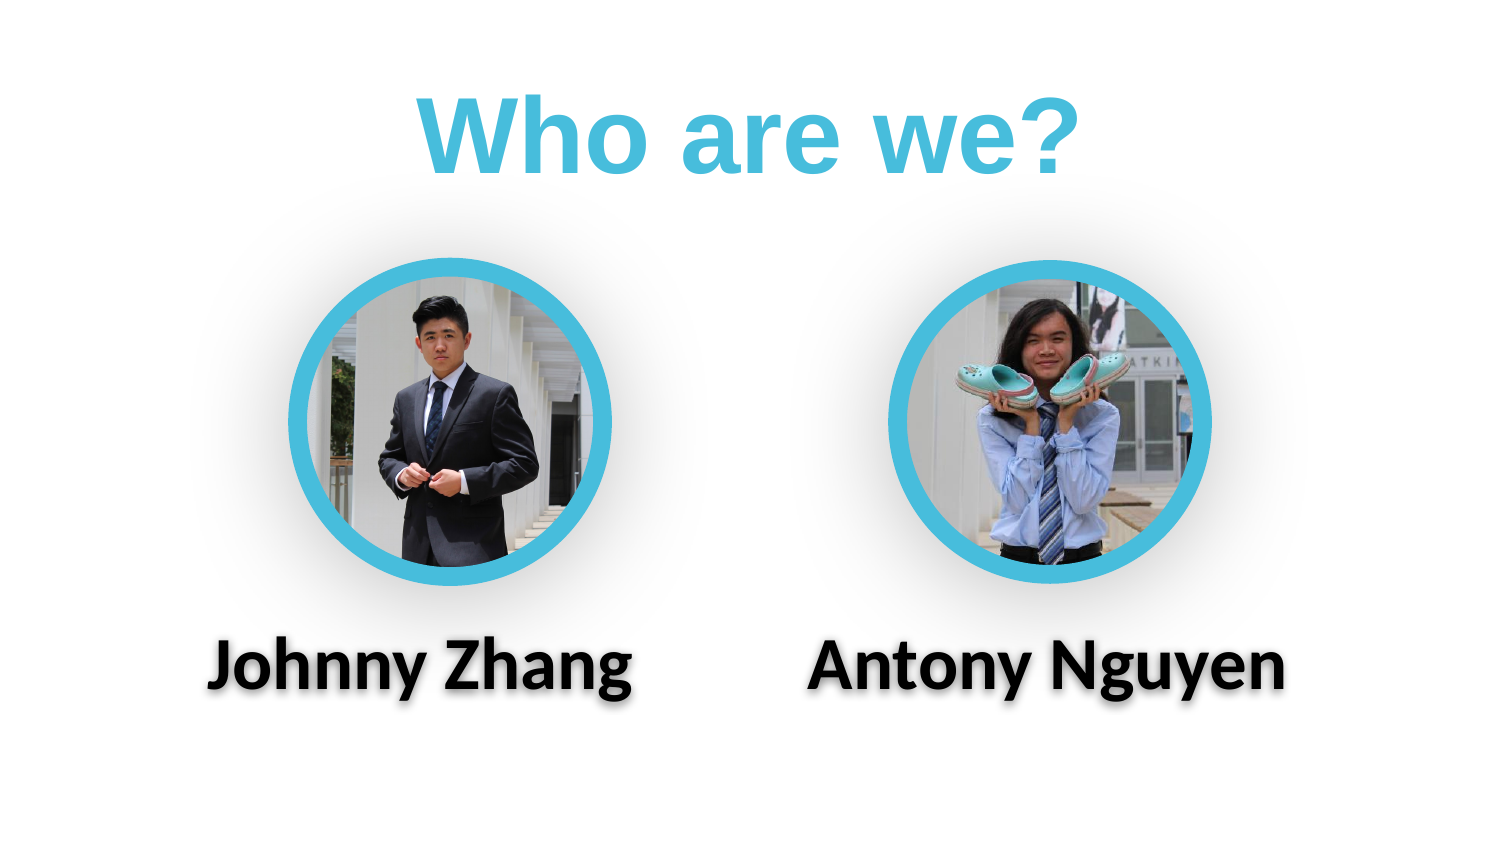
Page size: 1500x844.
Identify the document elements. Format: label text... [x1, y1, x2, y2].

title Who are we? [51, 0, 1449, 211]
picture [897, 269, 1203, 575]
text_box Antony Nguyen [792, 599, 1308, 695]
text_box Johnny Zhang [192, 599, 708, 695]
picture [297, 266, 603, 577]
